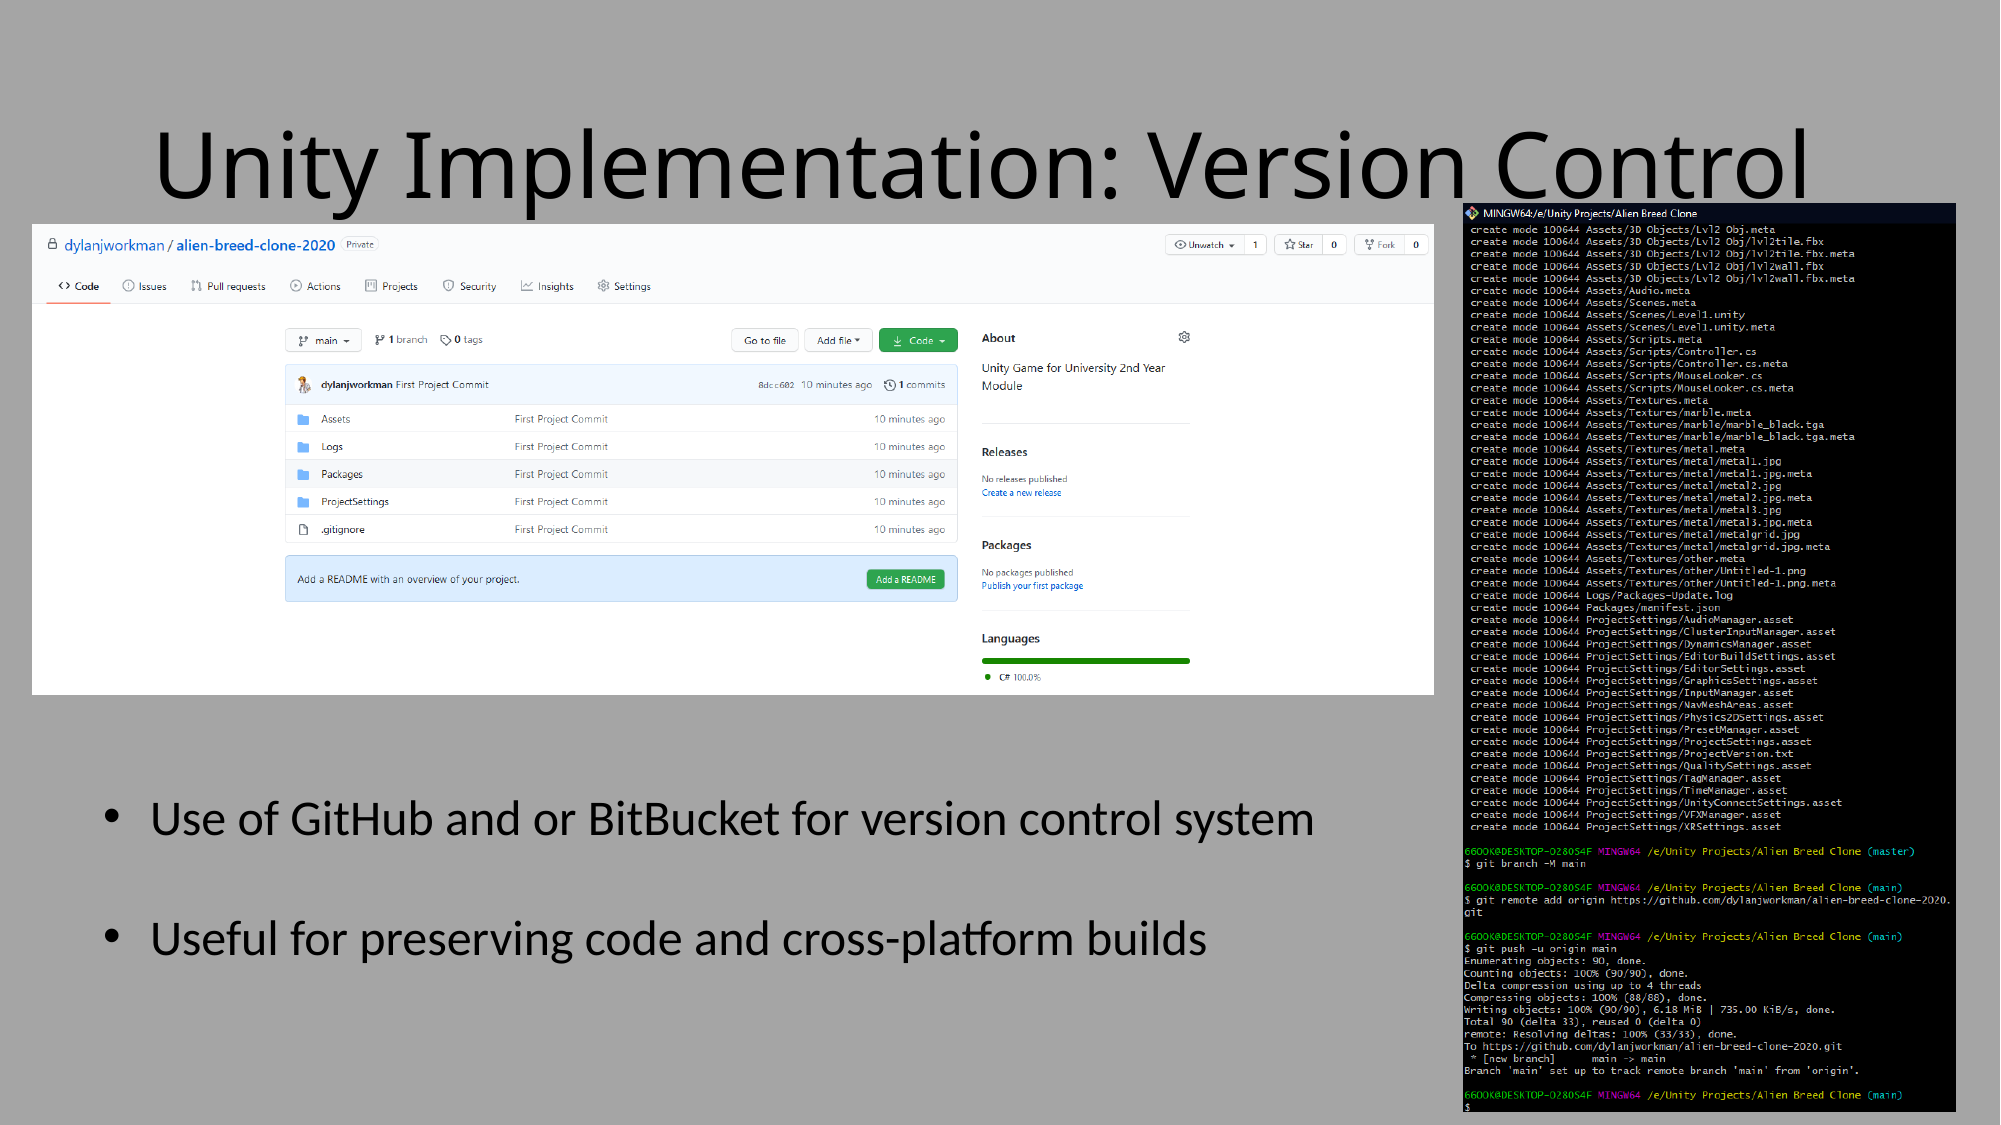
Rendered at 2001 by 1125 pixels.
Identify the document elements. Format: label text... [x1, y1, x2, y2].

picture [1463, 203, 1956, 1112]
text_box Use of GitHub and or BitBucket for version control system Useful for preserving code and cross-platform builds [88, 778, 1331, 973]
picture [32, 224, 1434, 695]
title Unity Implementation: Version Control [137, 59, 1863, 278]
